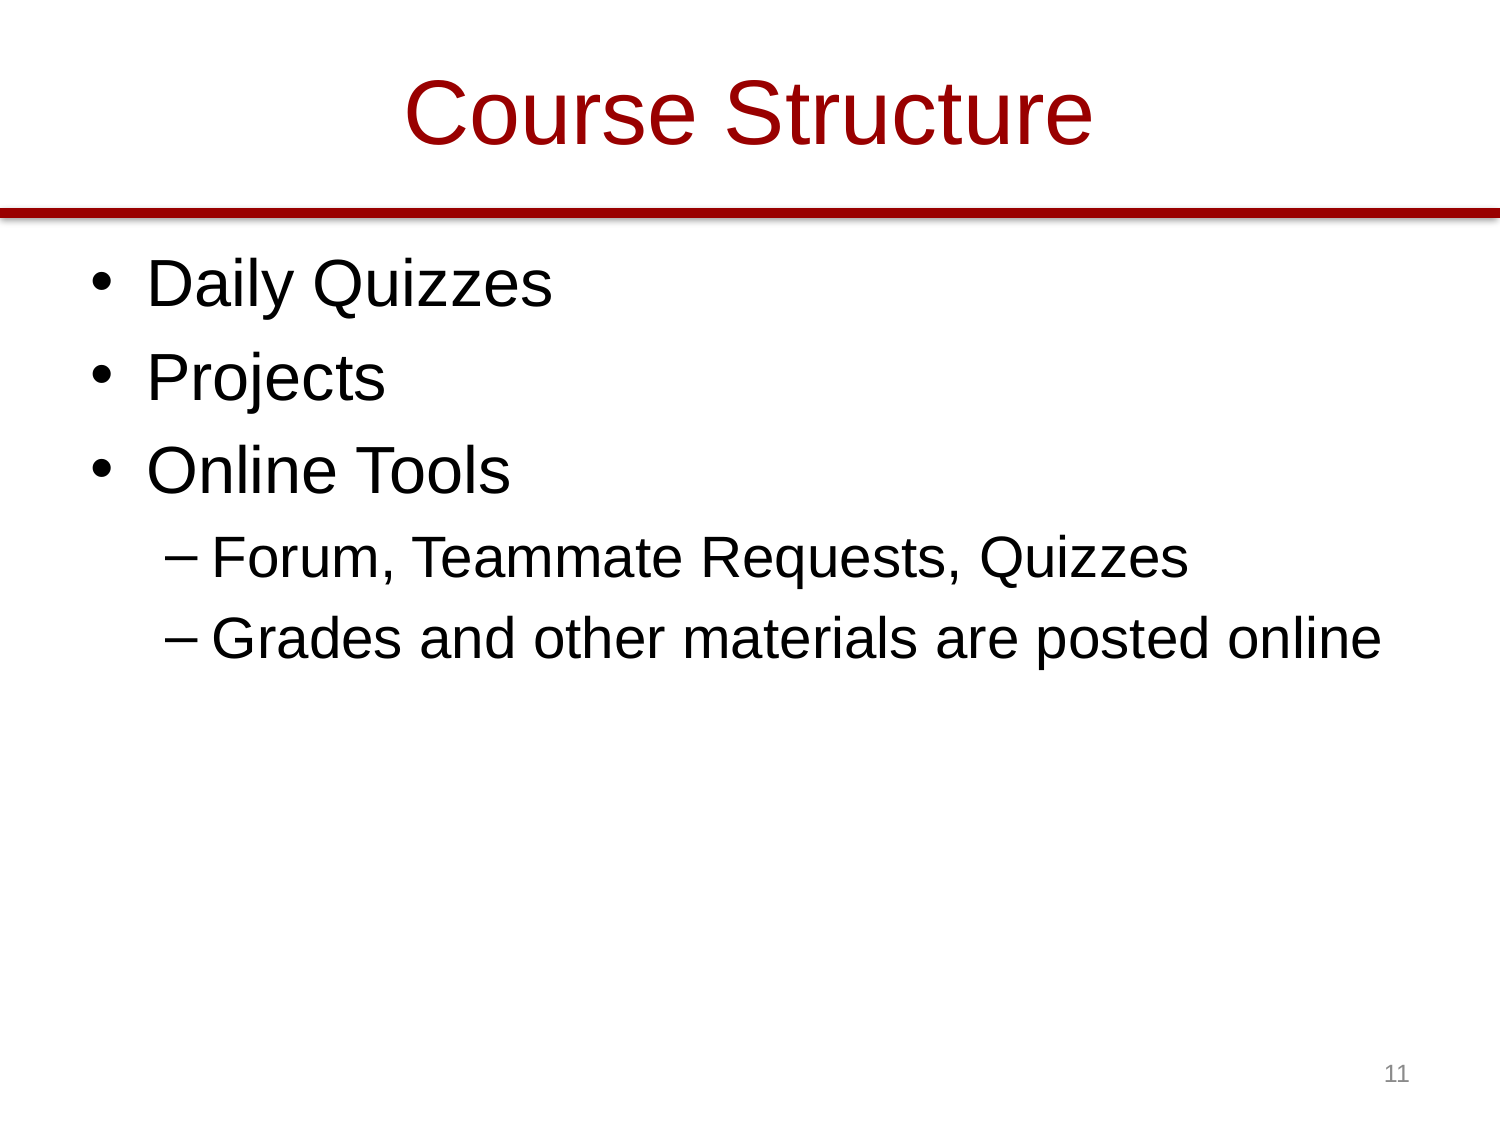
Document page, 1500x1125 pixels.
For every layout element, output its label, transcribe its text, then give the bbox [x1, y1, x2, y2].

list Daily Quizzes Projects Online Tools Forum, Teammate Requests, Quizzes Grades and other materials are posted online [75, 232, 1425, 1005]
slide_number 11 [1074, 1042, 1425, 1103]
title Course Structure [75, 13, 1425, 202]
